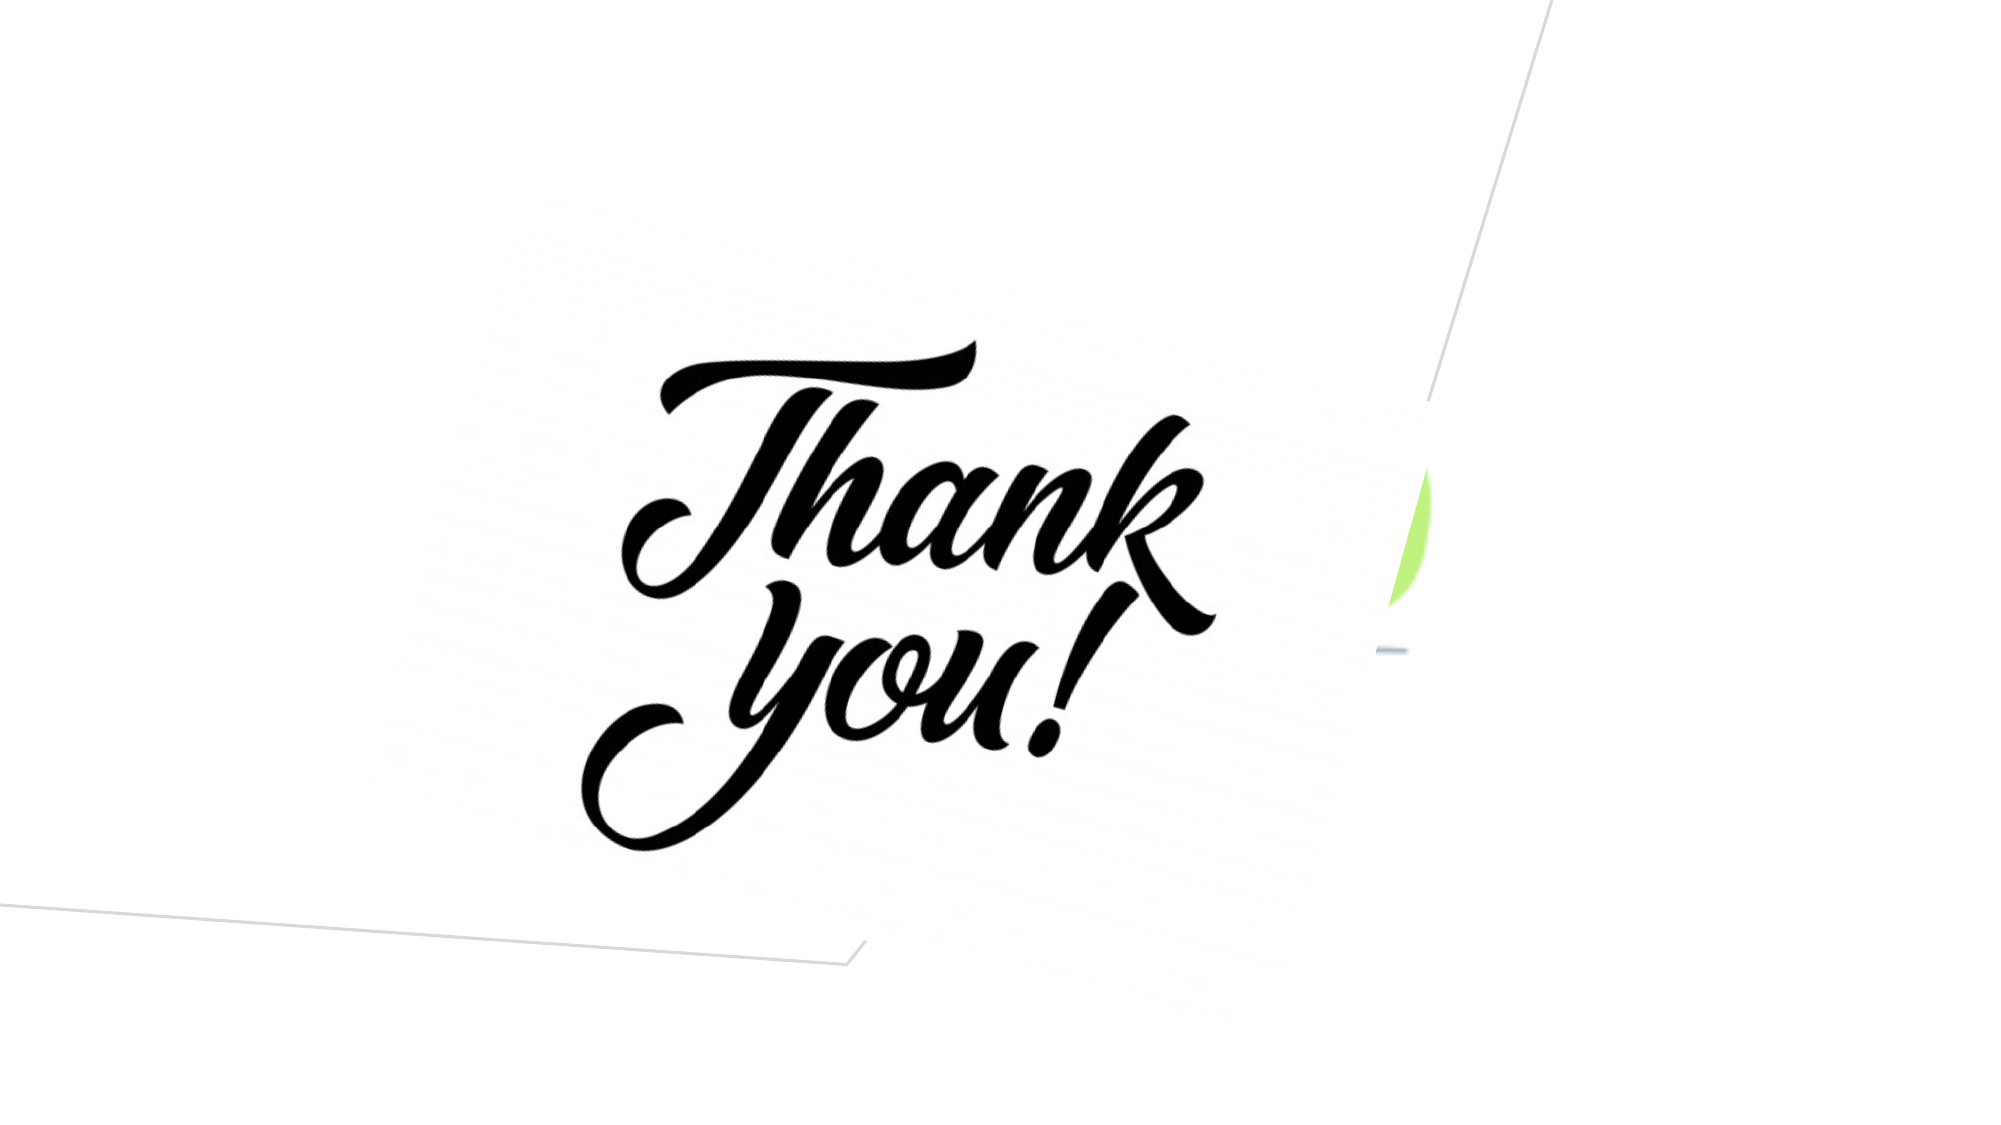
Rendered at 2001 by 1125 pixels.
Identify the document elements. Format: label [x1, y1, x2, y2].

text_box [0, 0, 1552, 936]
text_box [455, 937, 866, 965]
picture [358, 156, 1442, 1049]
